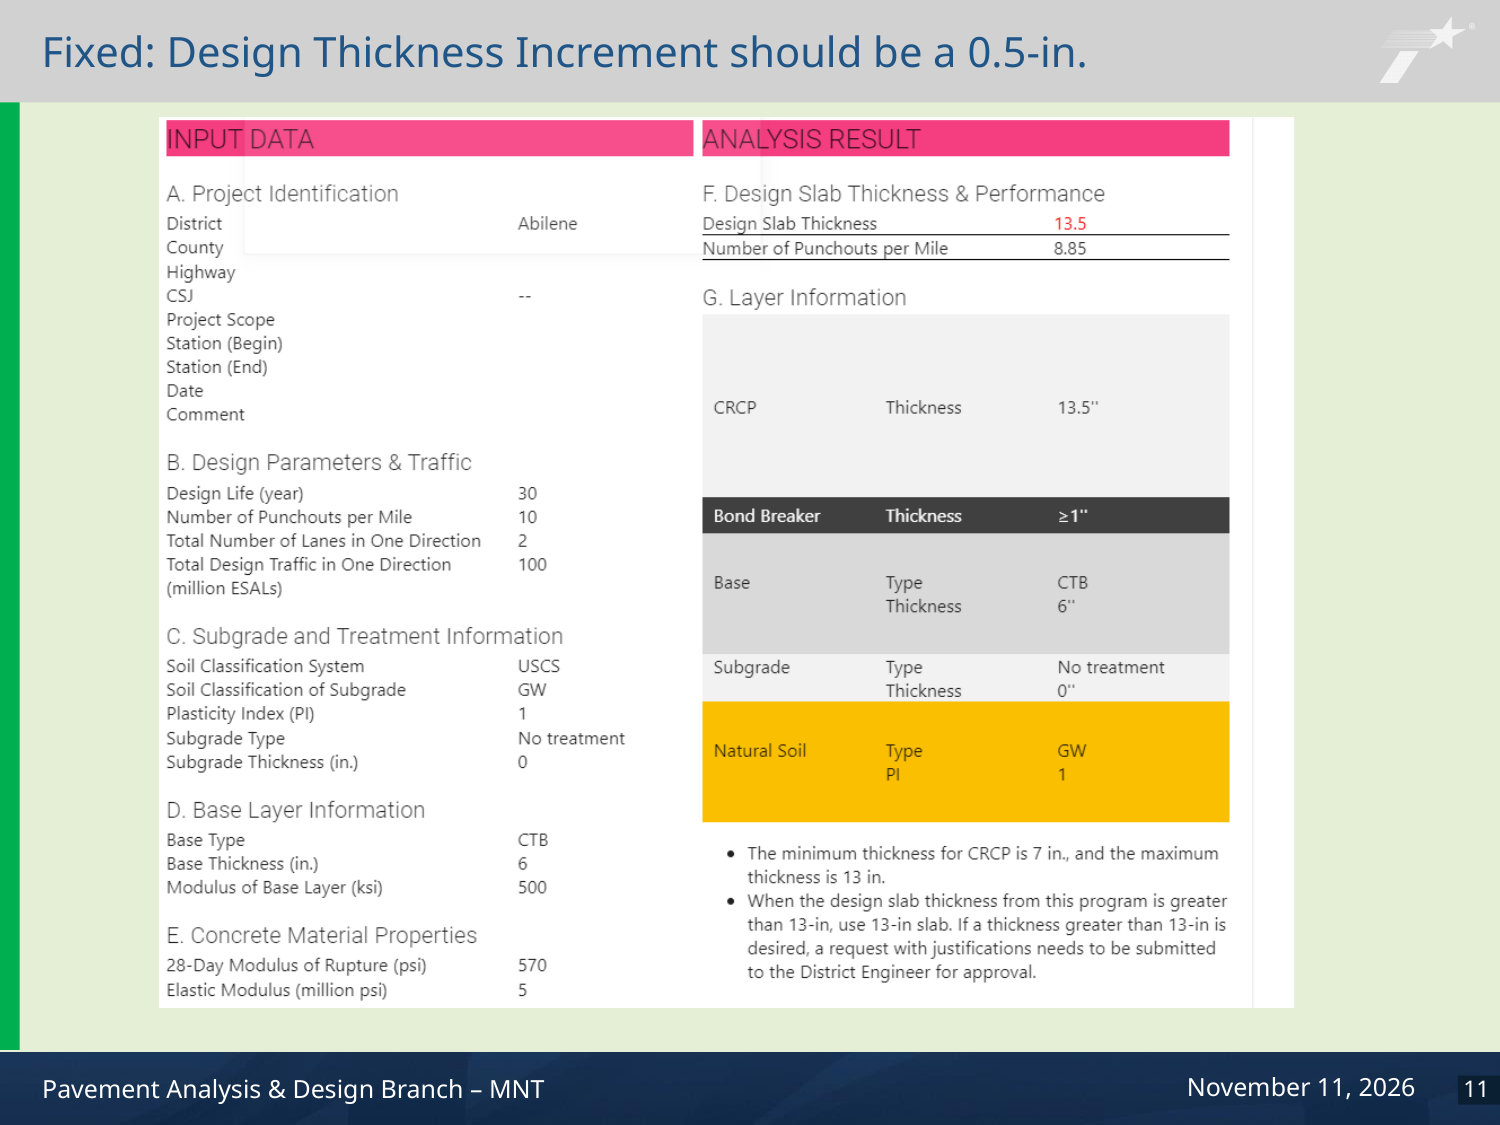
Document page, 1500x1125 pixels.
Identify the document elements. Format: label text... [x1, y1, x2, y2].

picture [0, 1052, 1500, 1125]
title Fixed: Design Thickness Increment should be a 0.5-in. [41, 18, 1412, 84]
picture [158, 117, 1295, 1008]
